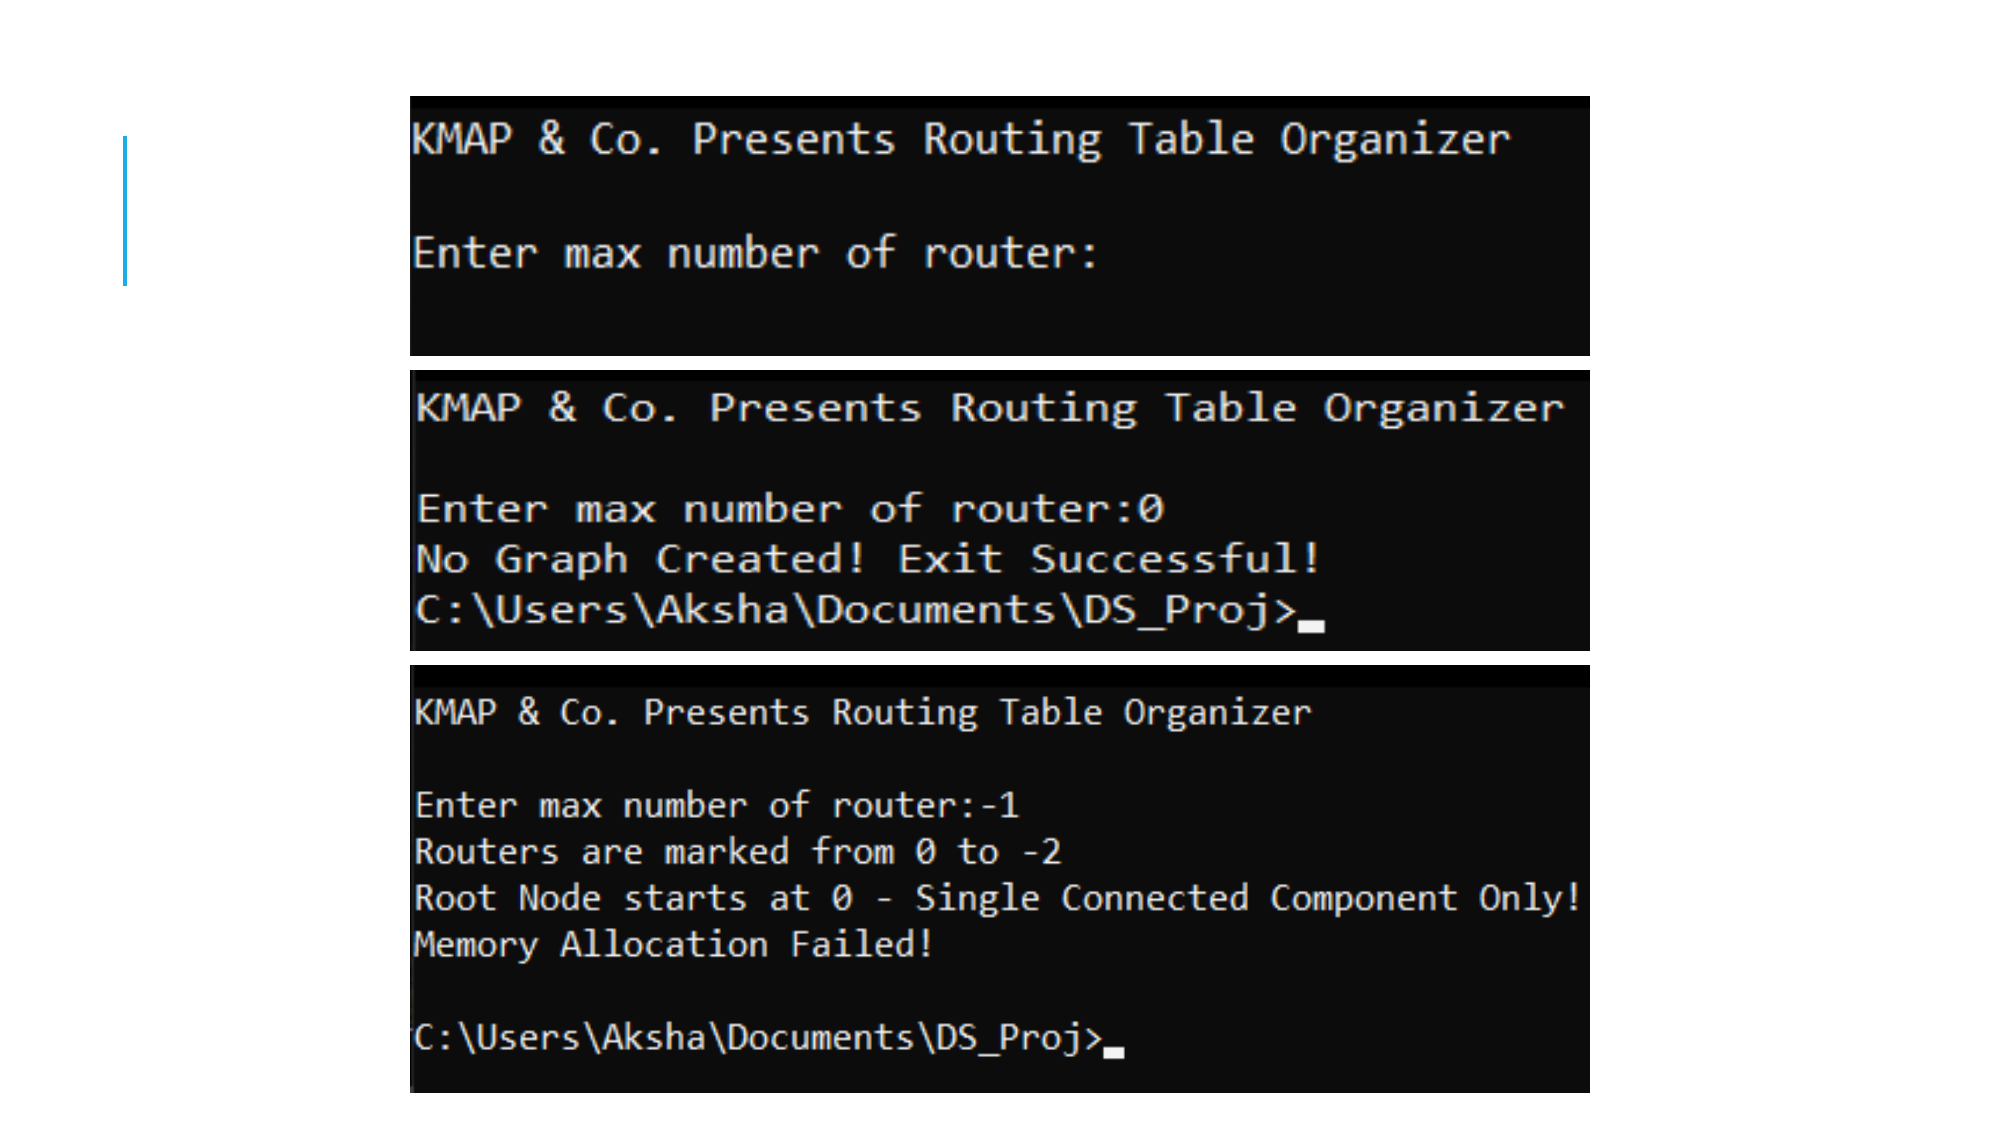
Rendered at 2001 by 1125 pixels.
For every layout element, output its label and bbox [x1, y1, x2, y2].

picture [409, 370, 1591, 651]
list [409, 95, 1591, 356]
picture [409, 664, 1591, 1094]
